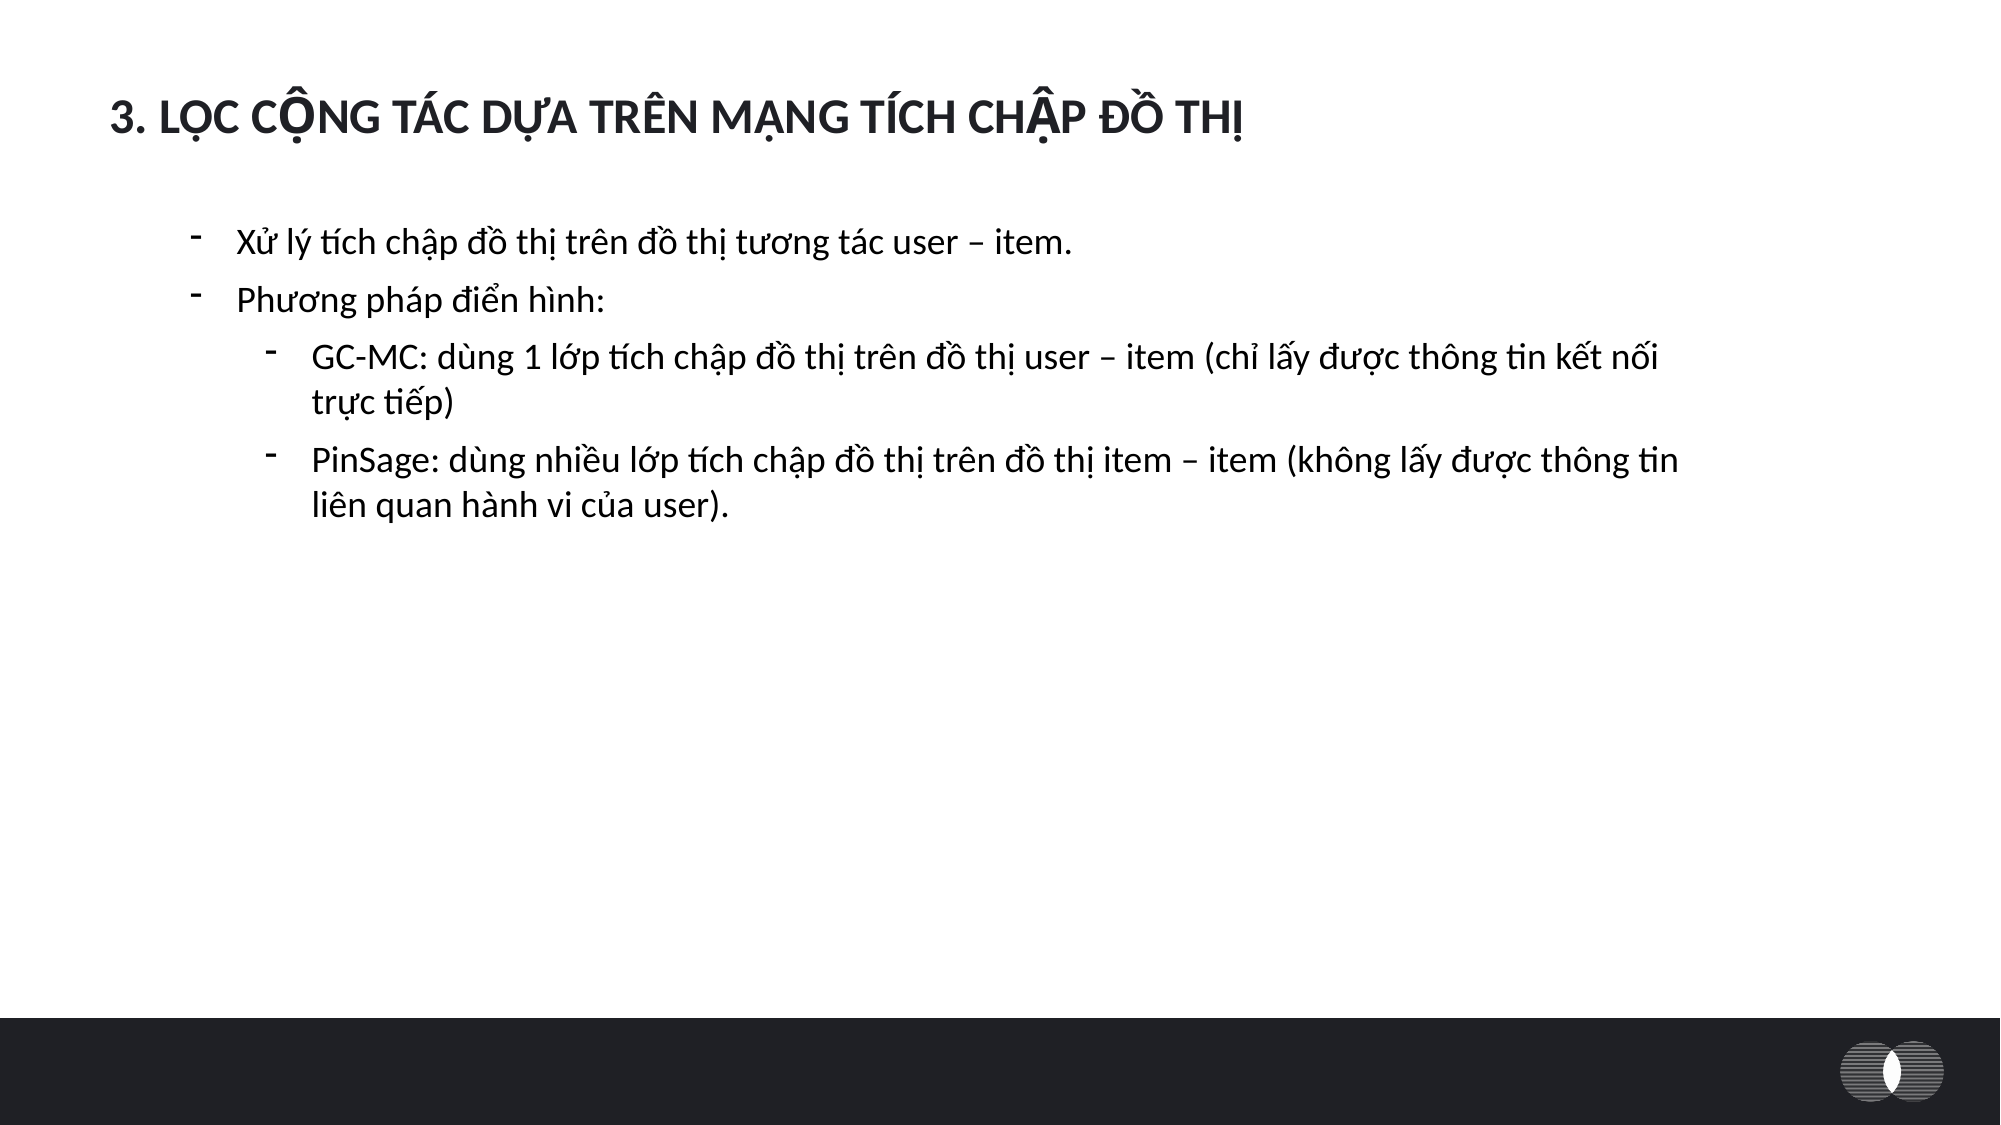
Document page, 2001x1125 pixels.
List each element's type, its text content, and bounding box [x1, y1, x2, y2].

picture [1840, 1041, 1944, 1102]
text_box [0, 1018, 2000, 1125]
text_box Xử lý tích chập đồ thị trên đồ thị tương tác user – item. Phương pháp điển hình: GC-MC: dùng 1 lớp tích chập đồ thị trên đồ thị user – item (chỉ lấy được thông tin kết nối trực tiếp) PinSage: dùng nhiều lớp tích chập đồ thị trên đồ thị item – item (không lấy được thông tin liên quan hành vi của user). [174, 209, 1730, 750]
text_box 3. LỌC CỘNG TÁC DỰA TRÊN MẠNG TÍCH CHẬP ĐỒ THỊ [94, 76, 1415, 152]
